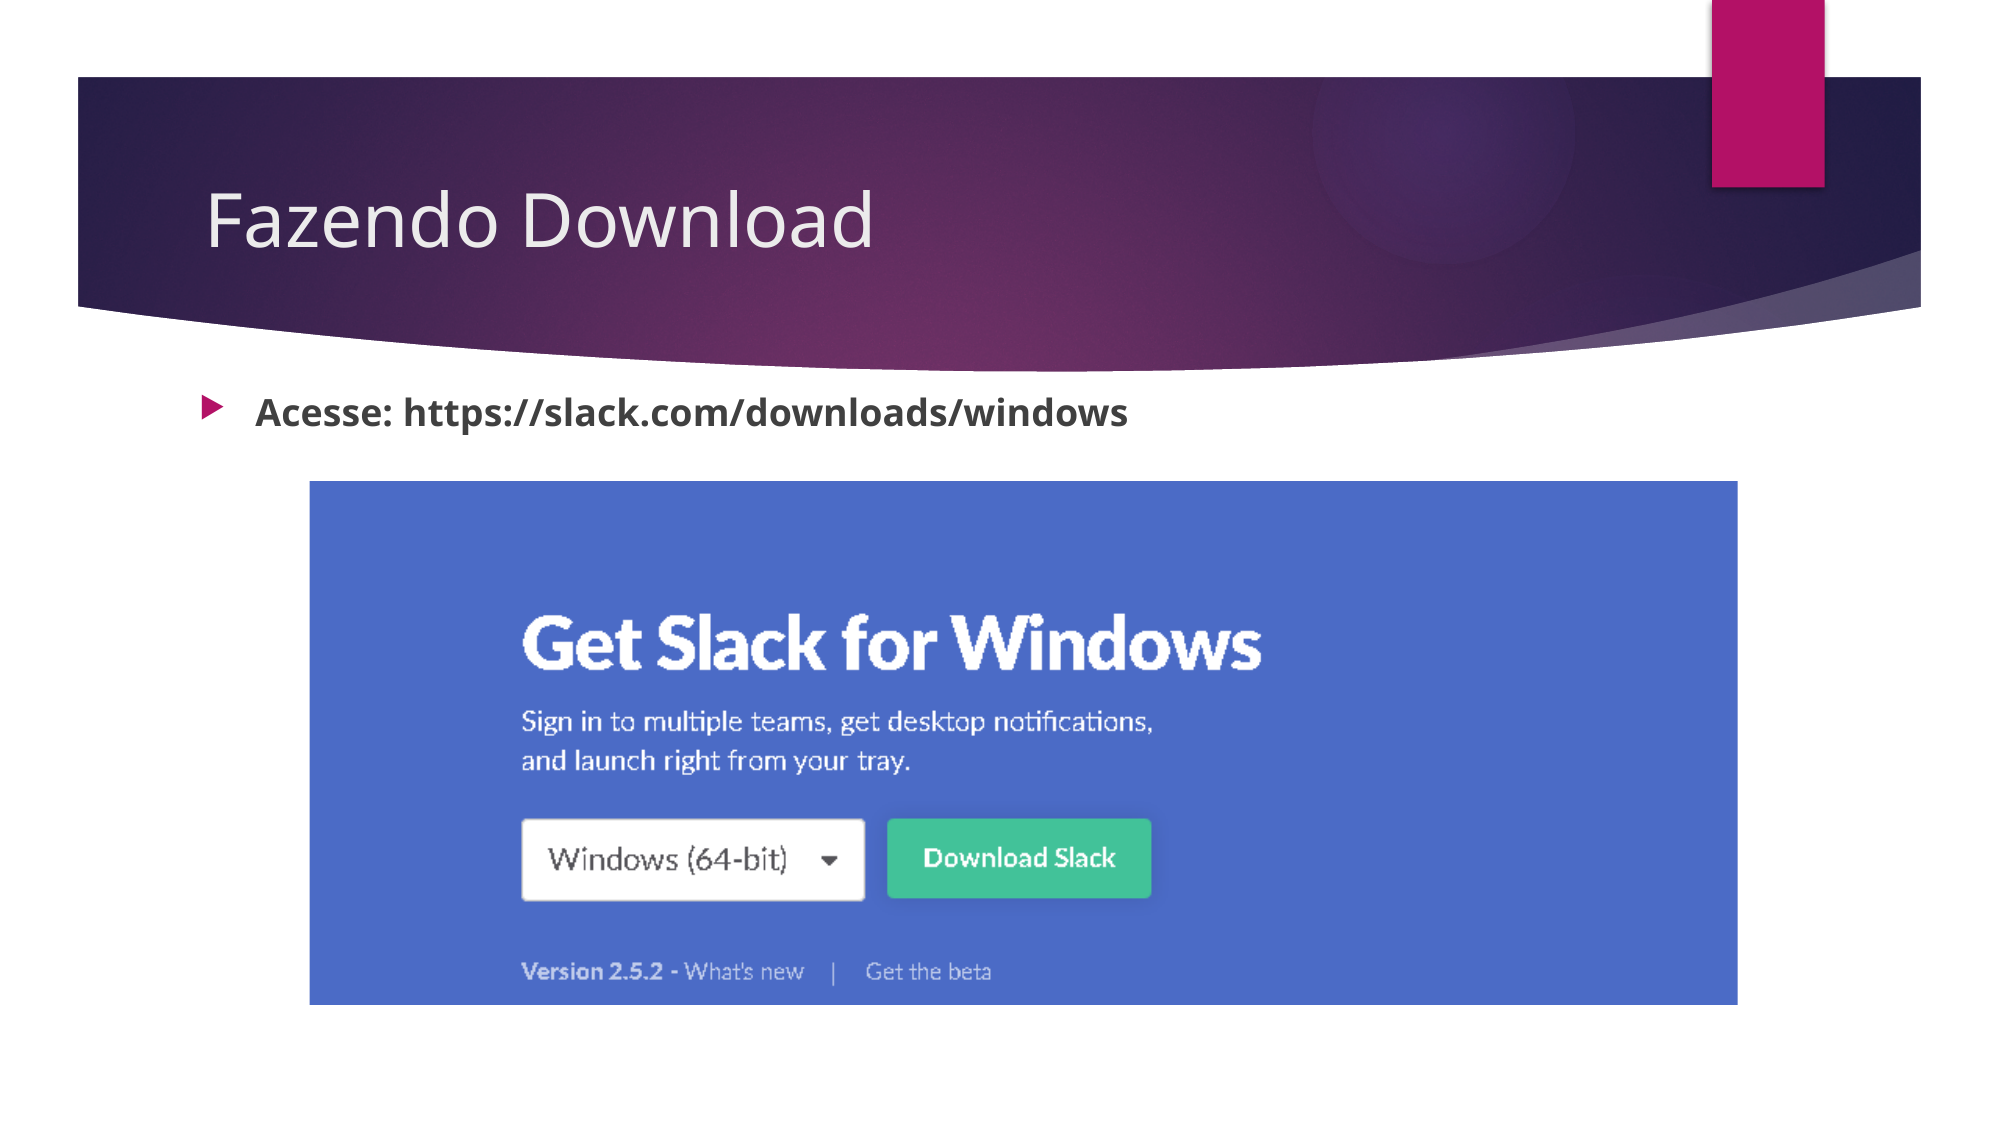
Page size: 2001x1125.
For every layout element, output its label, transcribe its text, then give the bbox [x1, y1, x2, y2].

title Fazendo Download [189, 159, 1627, 276]
list Acesse: https://slack.com/downloads/windows [184, 381, 1632, 473]
picture [309, 481, 1738, 1005]
